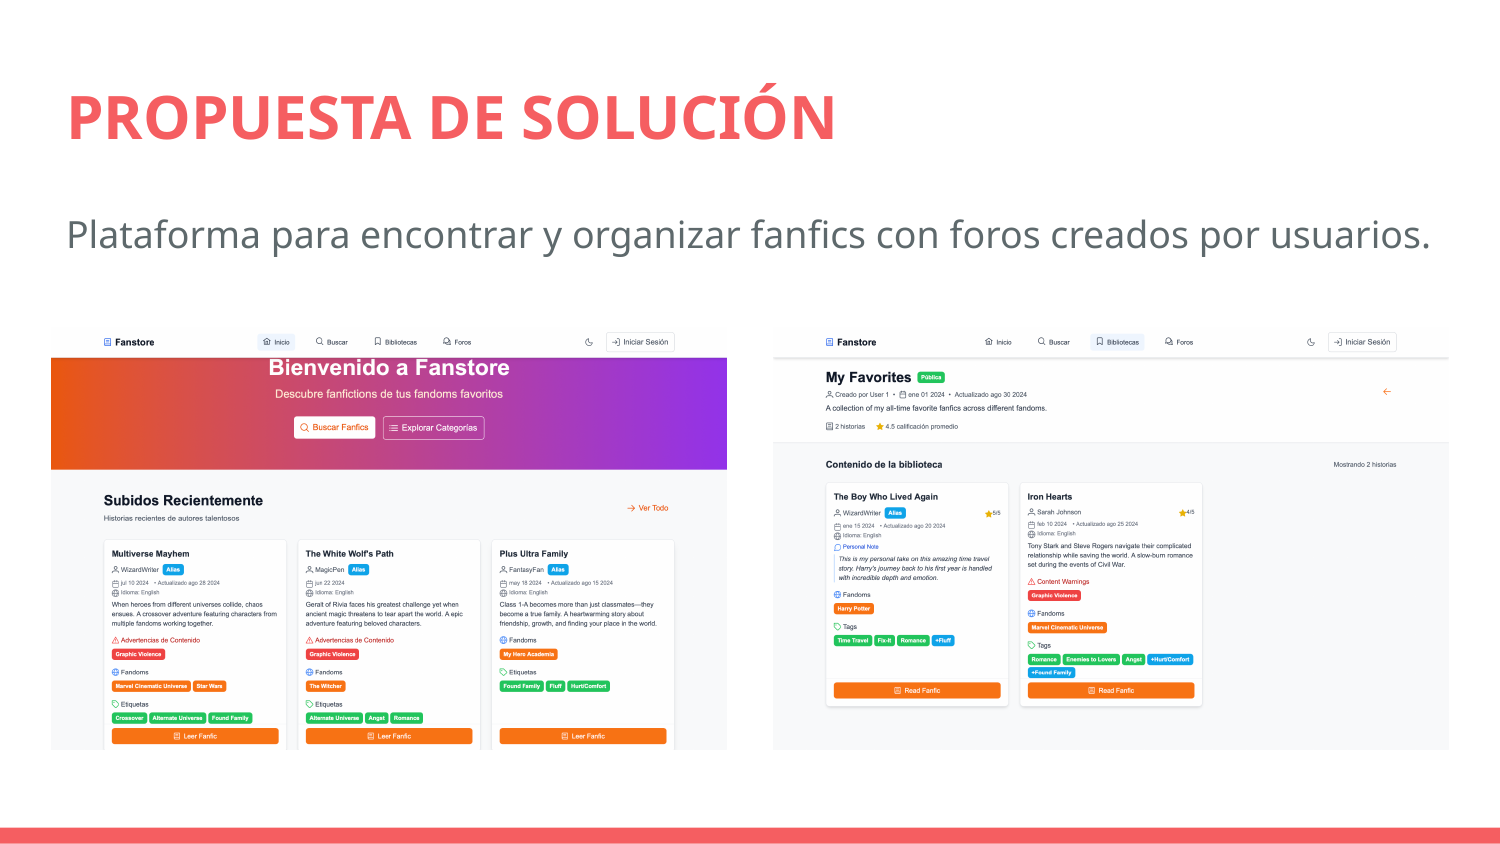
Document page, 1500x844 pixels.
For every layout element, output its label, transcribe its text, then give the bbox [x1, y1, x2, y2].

list Plataforma para encontrar y organizar fanfics con foros creados por usuarios. [51, 189, 1449, 750]
picture [773, 327, 1450, 750]
title PROPUESTA DE SOLUCIÓN [51, 64, 1449, 167]
picture [50, 327, 727, 750]
